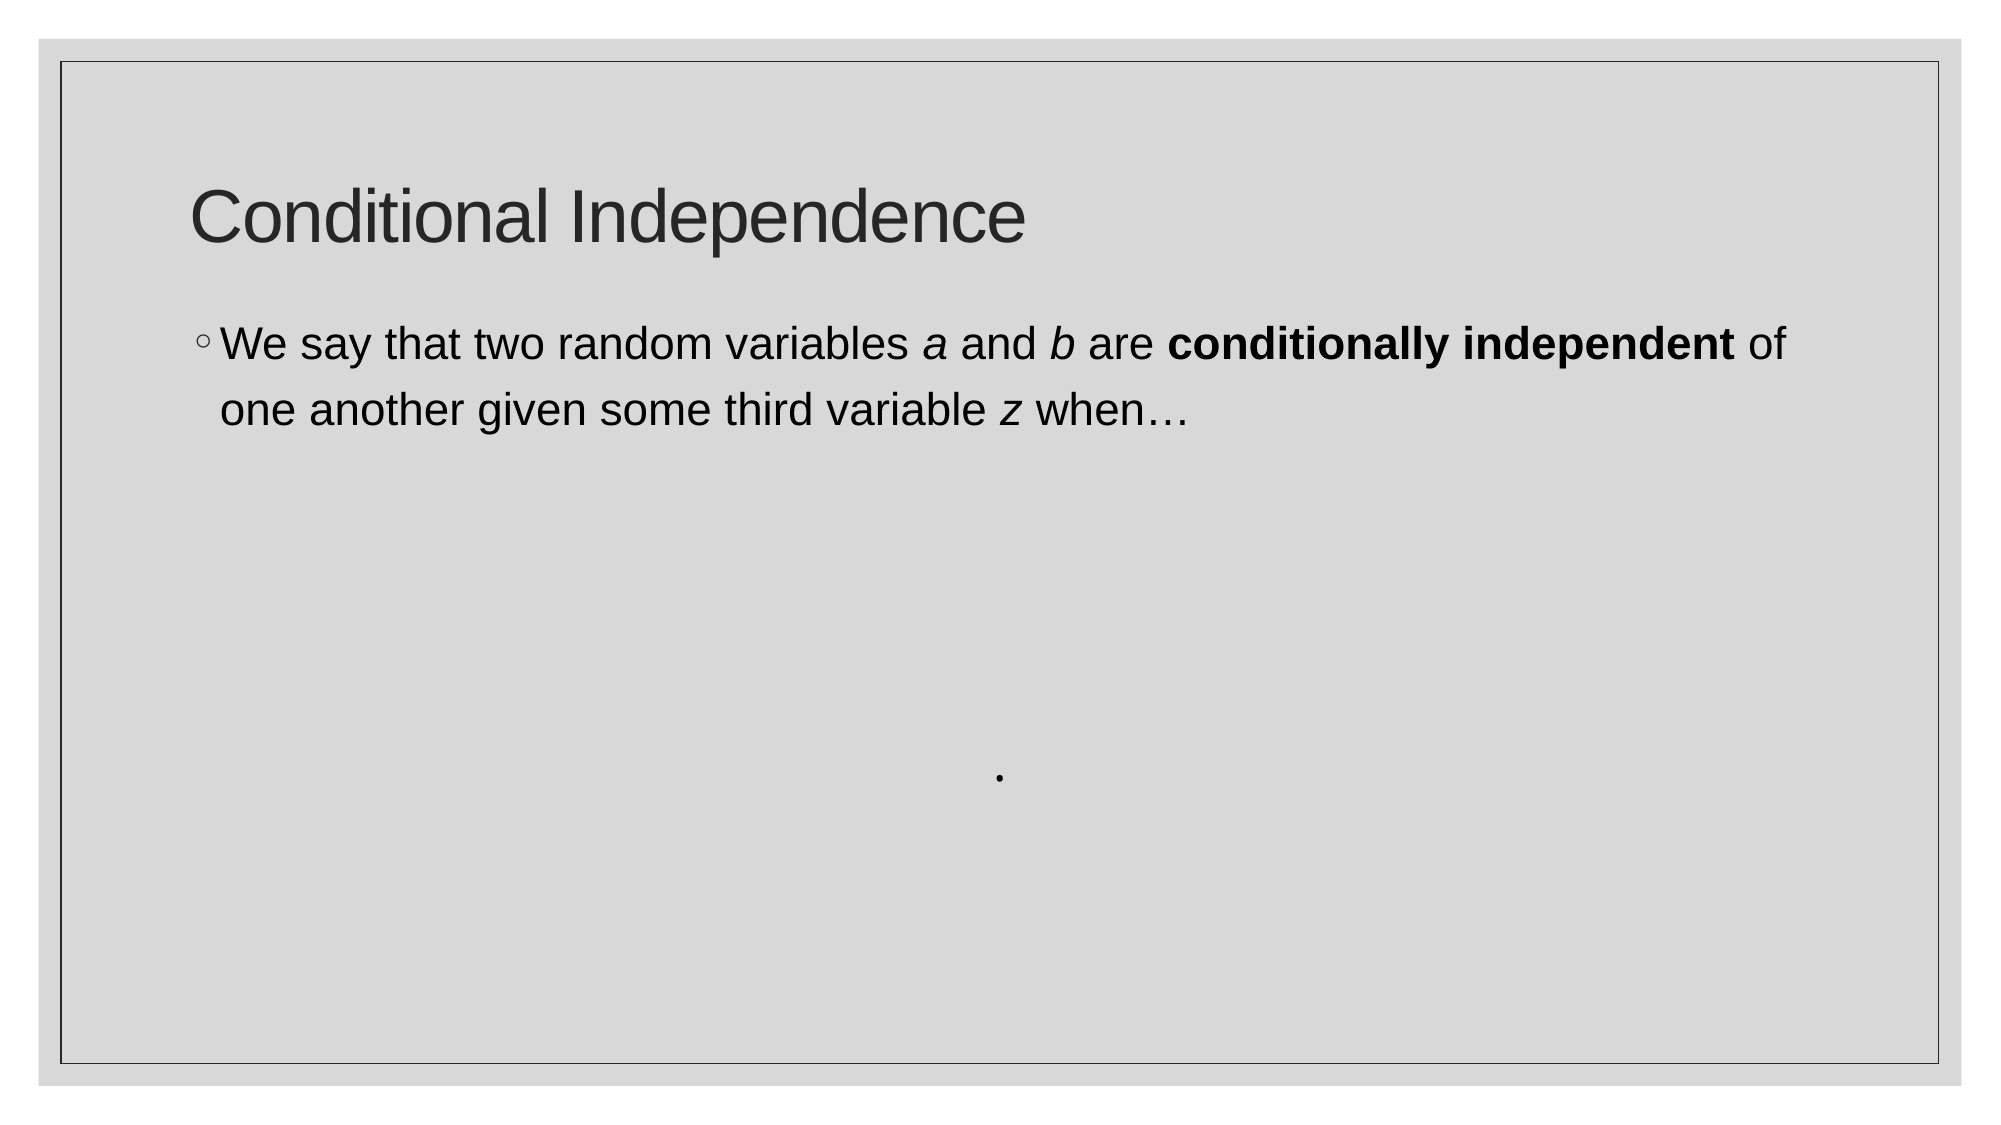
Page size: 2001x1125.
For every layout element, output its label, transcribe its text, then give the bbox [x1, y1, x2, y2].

title Conditional Independence [174, 105, 1825, 331]
text_box [370, 156, 401, 218]
